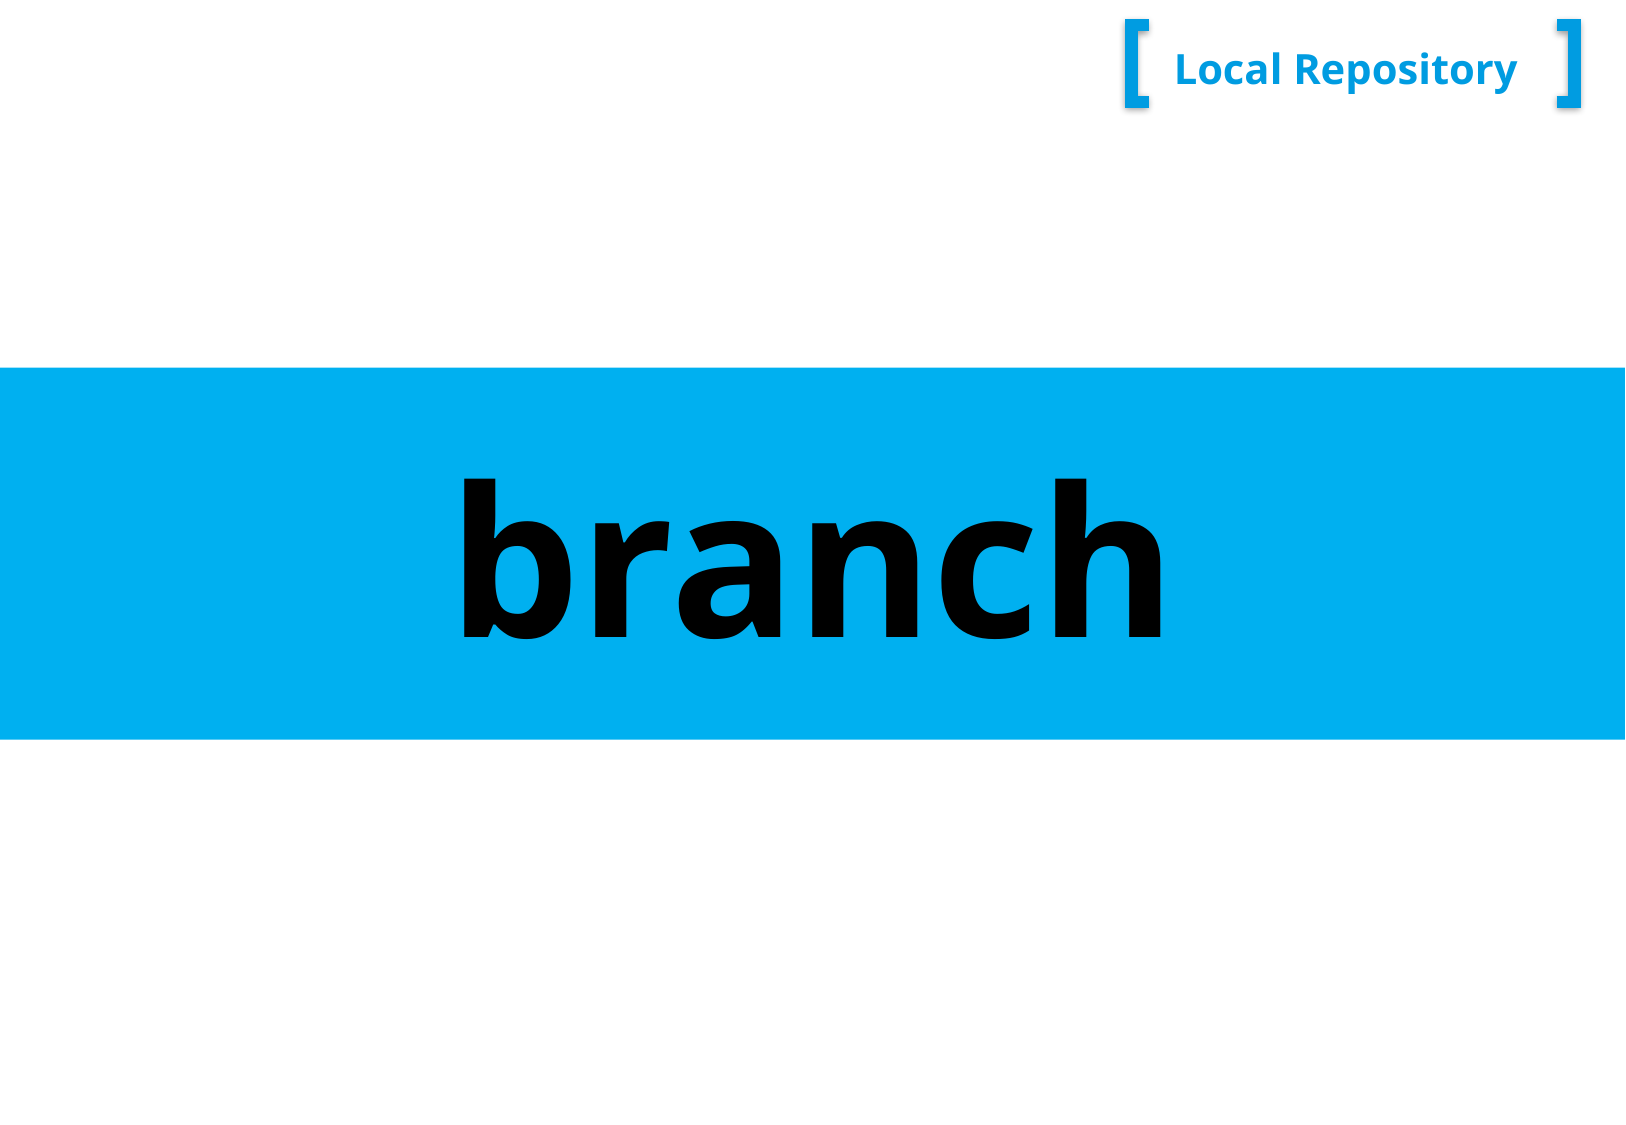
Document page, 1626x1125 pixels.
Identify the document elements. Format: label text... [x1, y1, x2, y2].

list branch [0, 367, 1625, 740]
title Local Repository [1161, 39, 1546, 97]
